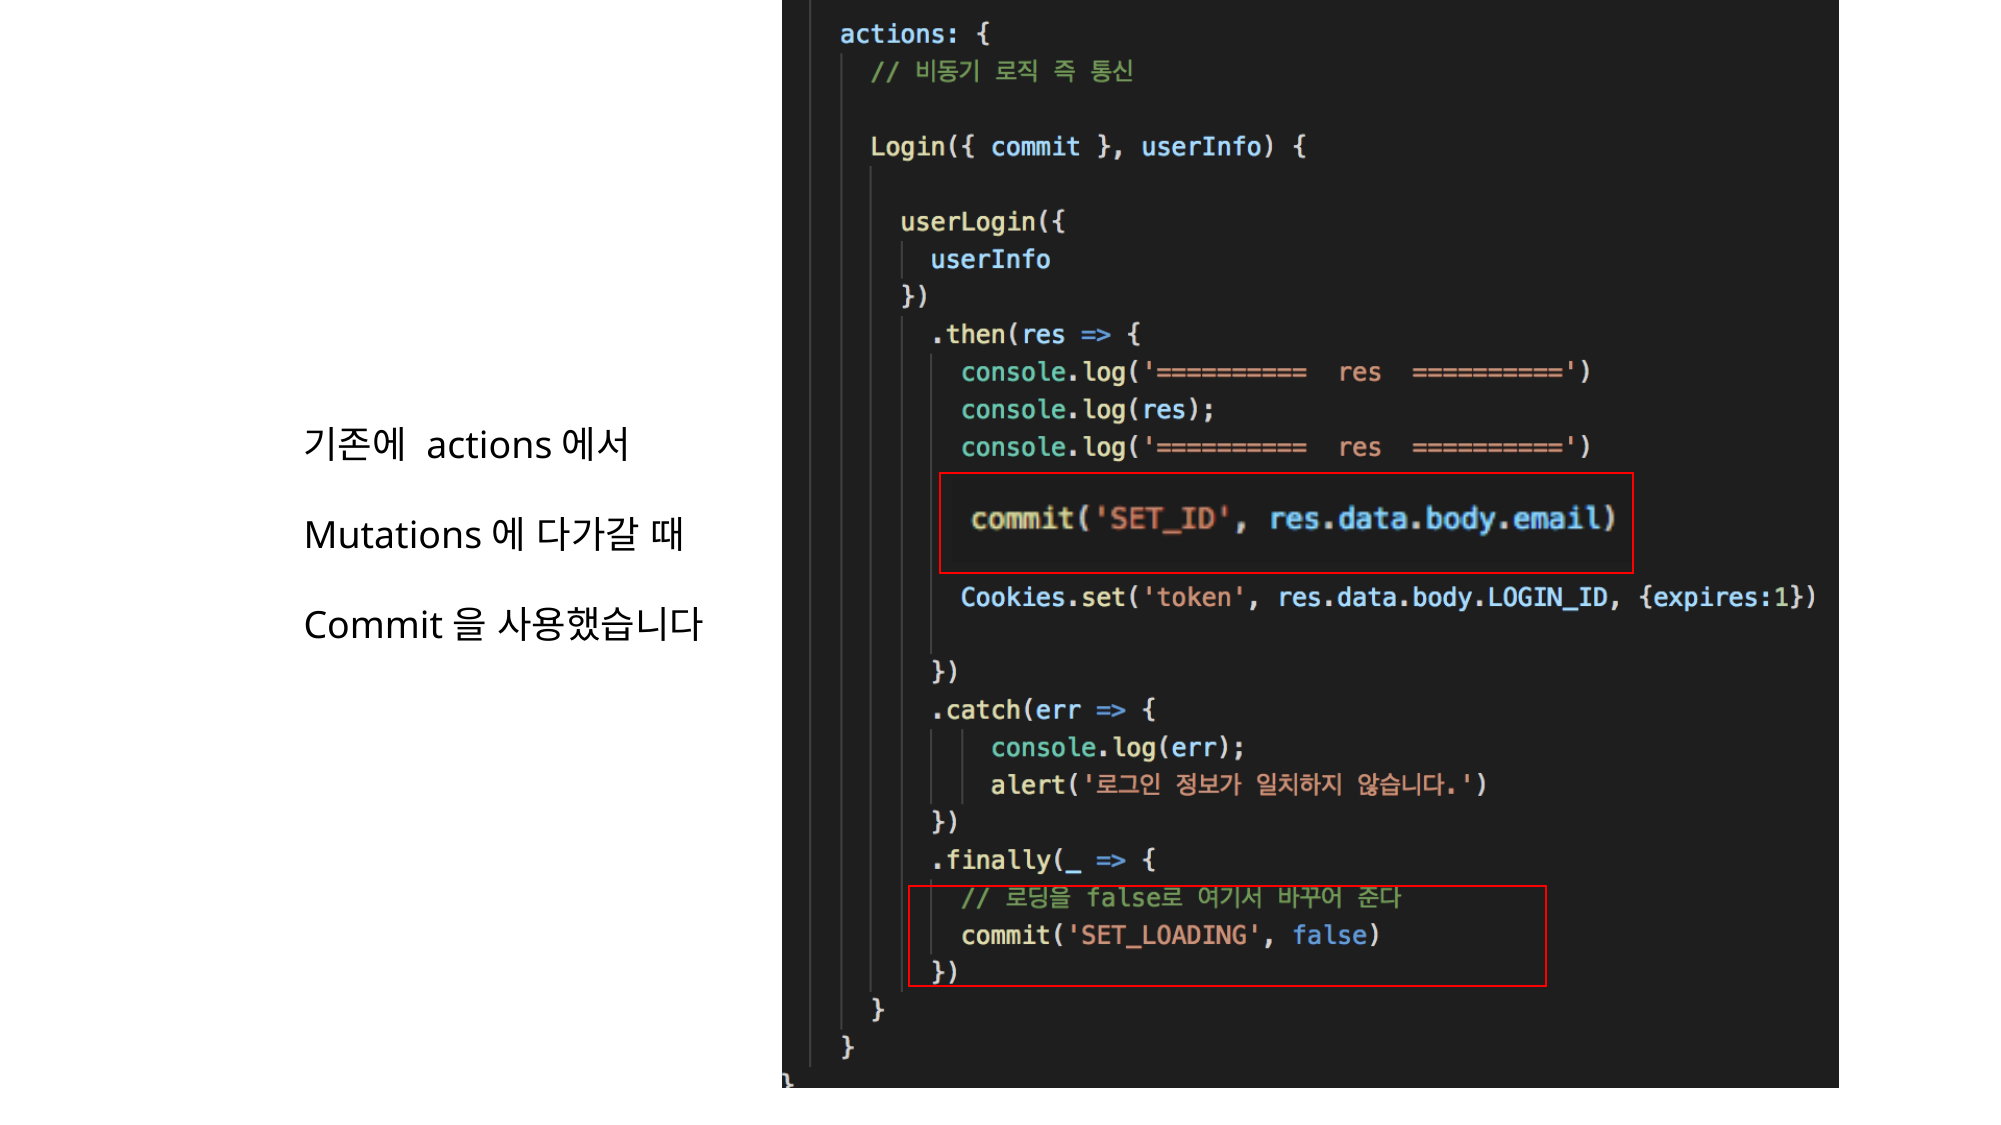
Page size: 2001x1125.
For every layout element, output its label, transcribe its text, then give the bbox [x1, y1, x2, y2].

text_box 기존에 actions에서 Mutations에 다가갈 때 Commit을 사용했습니다 [288, 413, 720, 744]
picture [782, 0, 1839, 1088]
